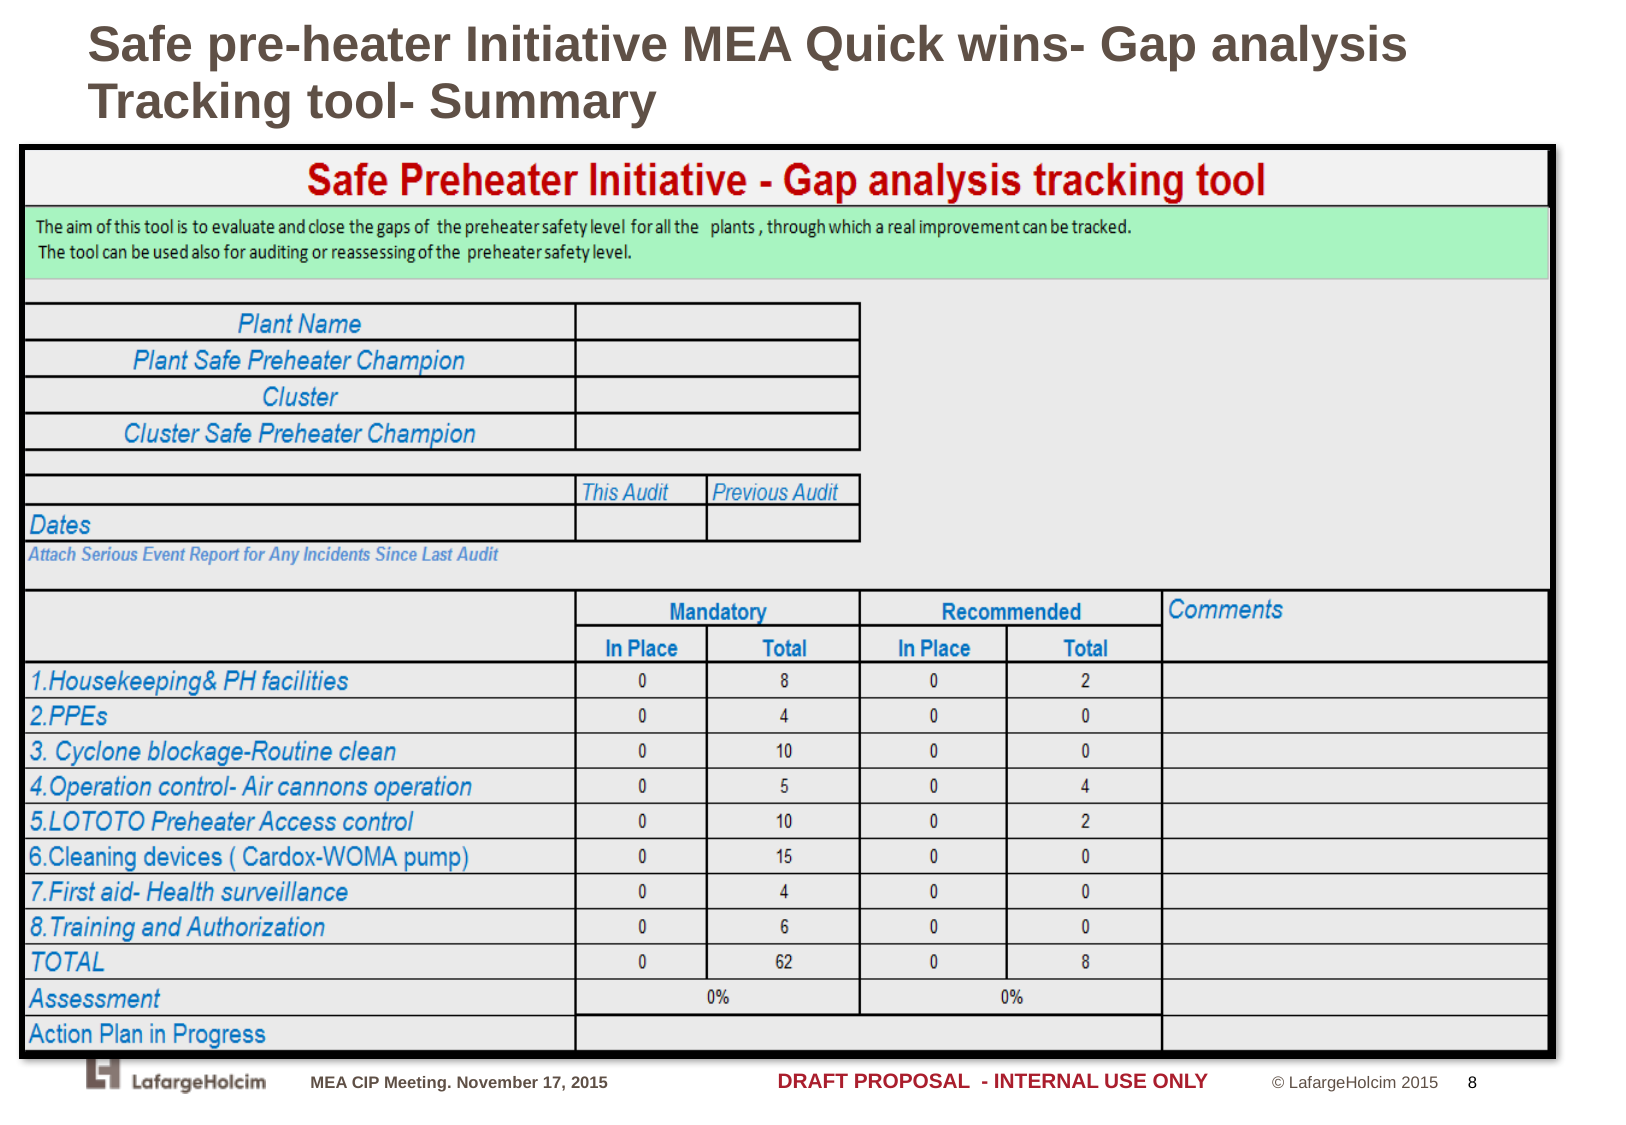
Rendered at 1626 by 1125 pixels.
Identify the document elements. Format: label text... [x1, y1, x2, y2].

slide_number 8 [1467, 1067, 1540, 1093]
title Safe pre-heater Initiative MEA Quick wins- Gap analysis Tracking tool- Summary [87, 49, 1544, 142]
picture [24, 149, 1551, 1053]
picture [85, 1059, 266, 1094]
